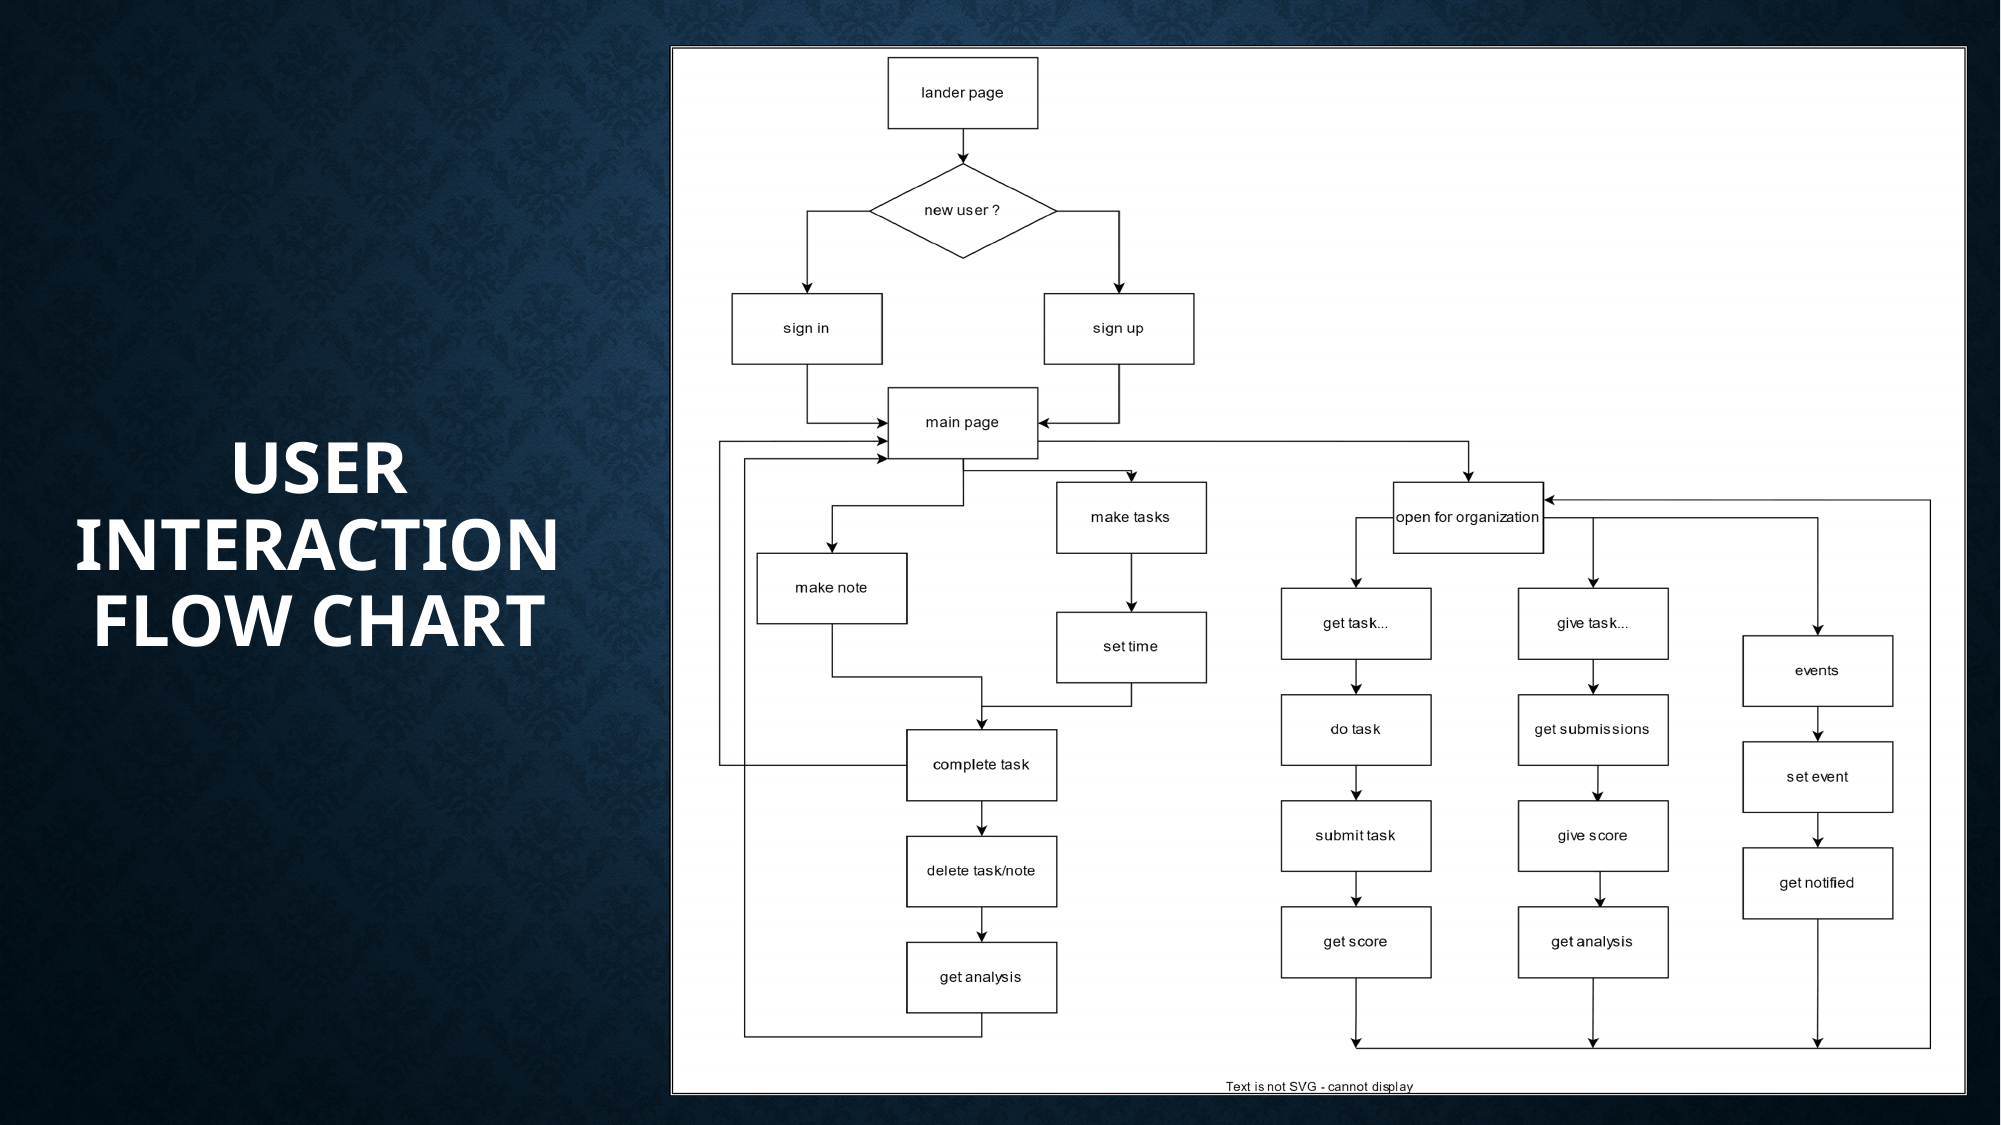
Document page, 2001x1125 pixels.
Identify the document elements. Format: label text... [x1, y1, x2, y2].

picture [669, 45, 1968, 1097]
title User interaction Flow chart [0, 420, 639, 674]
